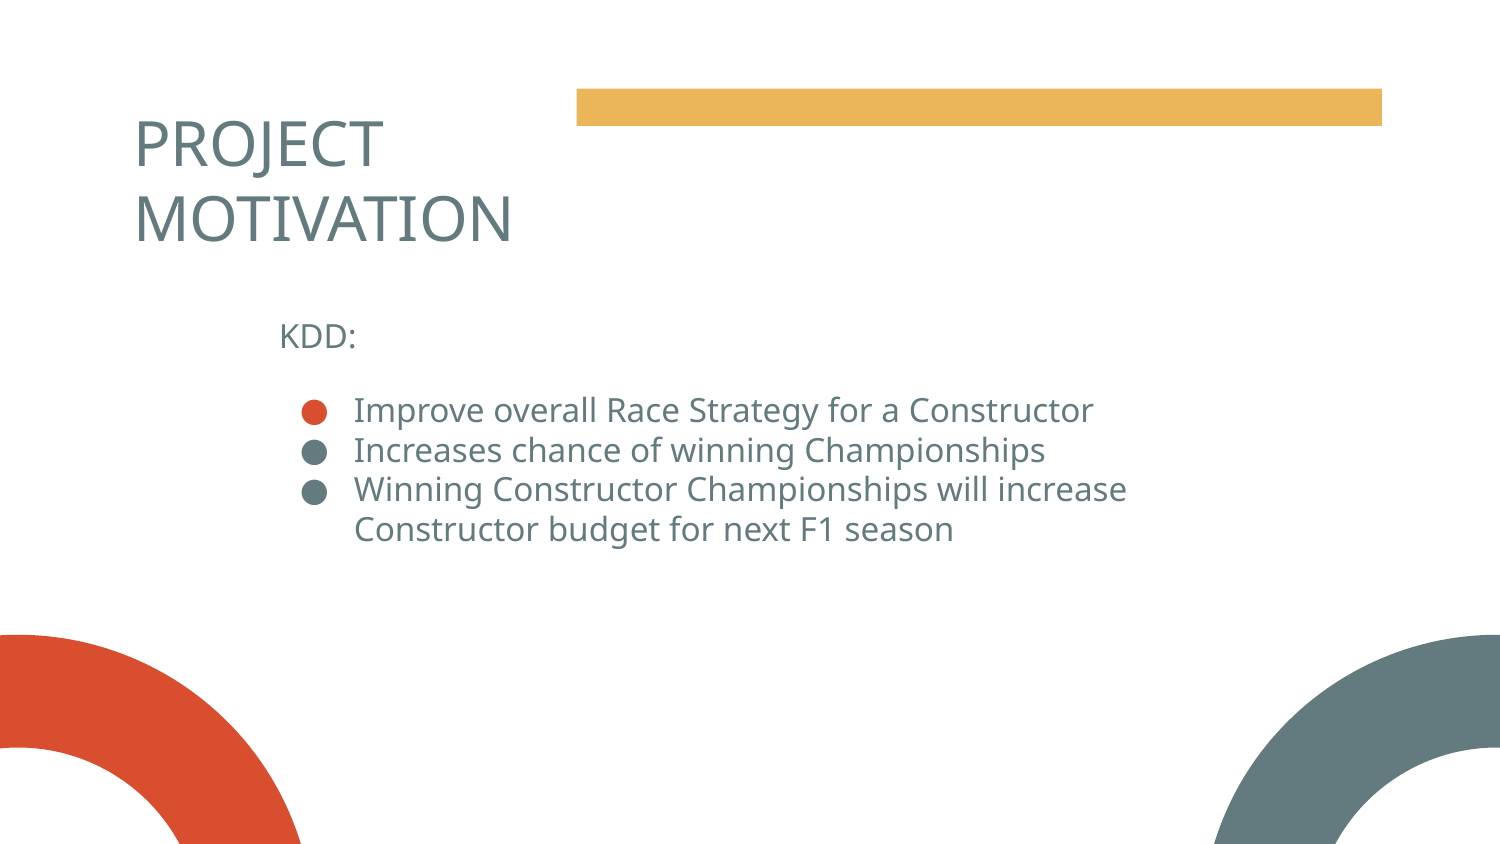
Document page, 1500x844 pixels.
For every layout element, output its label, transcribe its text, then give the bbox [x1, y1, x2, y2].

title PROJECT MOTIVATION [118, 88, 609, 262]
text_box KDD: Improve overall Race Strategy for a Constructor Increases chance of winning Championships Winning Constructor Championships will increase Constructor budget for next F1 season [263, 300, 1272, 793]
